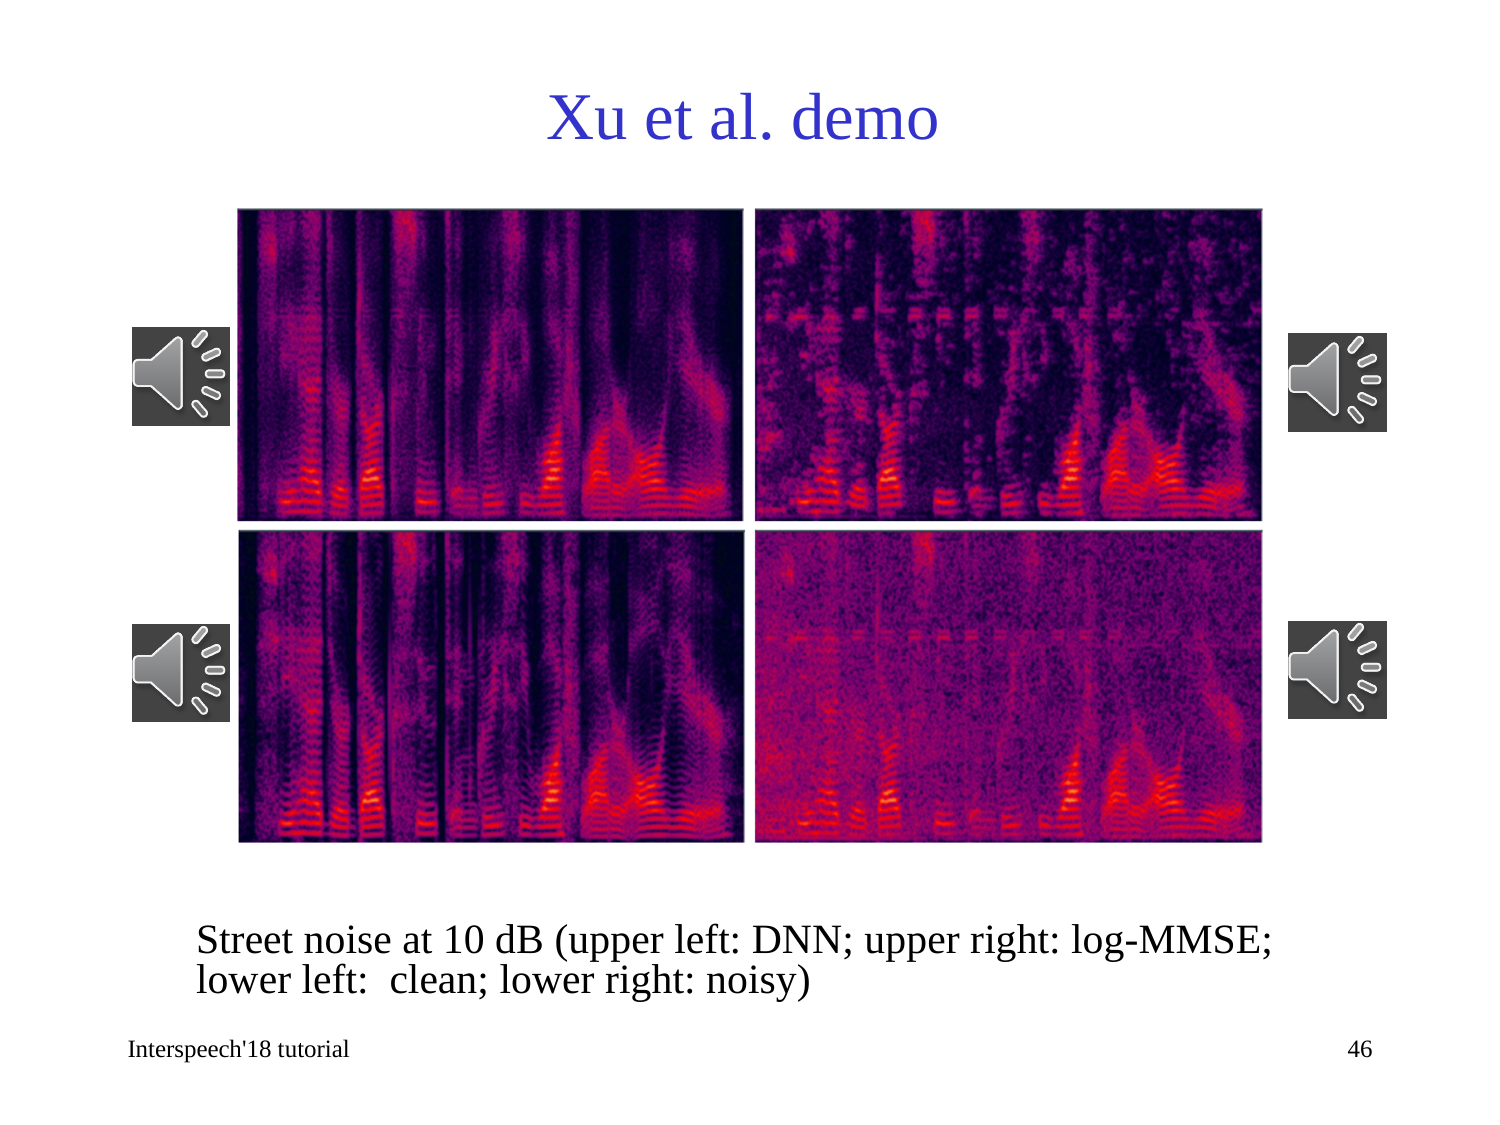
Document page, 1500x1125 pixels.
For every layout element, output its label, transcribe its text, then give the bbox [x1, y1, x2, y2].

picture [1287, 332, 1388, 433]
picture [1287, 619, 1388, 721]
slide_number 46 [1074, 1024, 1388, 1101]
picture [131, 622, 232, 724]
slide_number Interspeech'18 tutorial [112, 1024, 426, 1101]
title Xu et al. demo [87, 62, 1400, 163]
picture [131, 326, 232, 427]
picture [235, 206, 1264, 844]
text_box Street noise at 10 dB (upper left: DNN; upper right: log-MMSE; lower left: clean; lower right: noisy) [181, 913, 1350, 1009]
